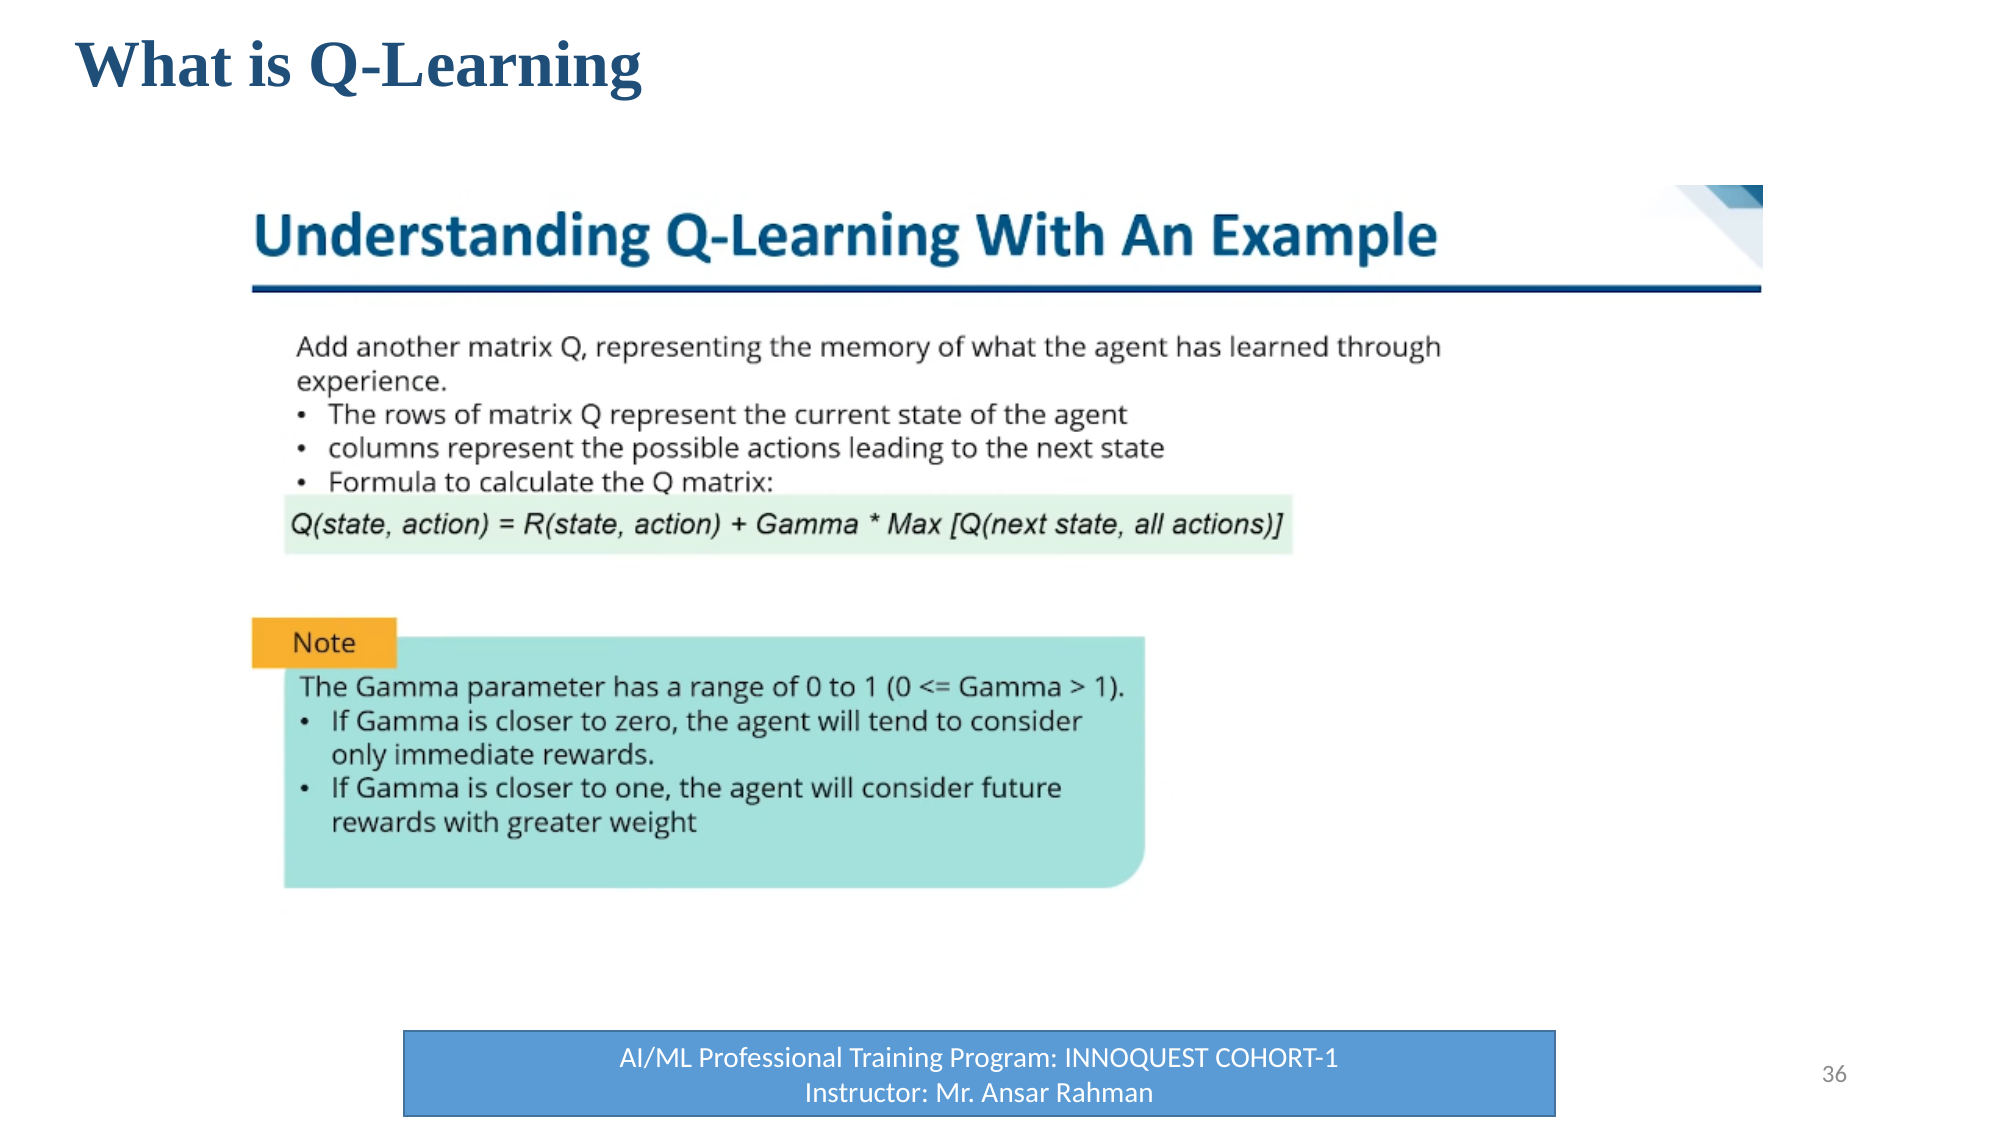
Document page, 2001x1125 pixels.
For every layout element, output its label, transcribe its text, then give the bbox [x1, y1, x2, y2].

title What is Q-Learning [59, 22, 1785, 109]
picture [237, 185, 1763, 940]
slide_number 36 [1412, 1042, 1863, 1103]
text_box AI/ML Professional Training Program: INNOQUEST COHORT-1 Instructor: Mr. Ansar Rahman [403, 1030, 1556, 1117]
